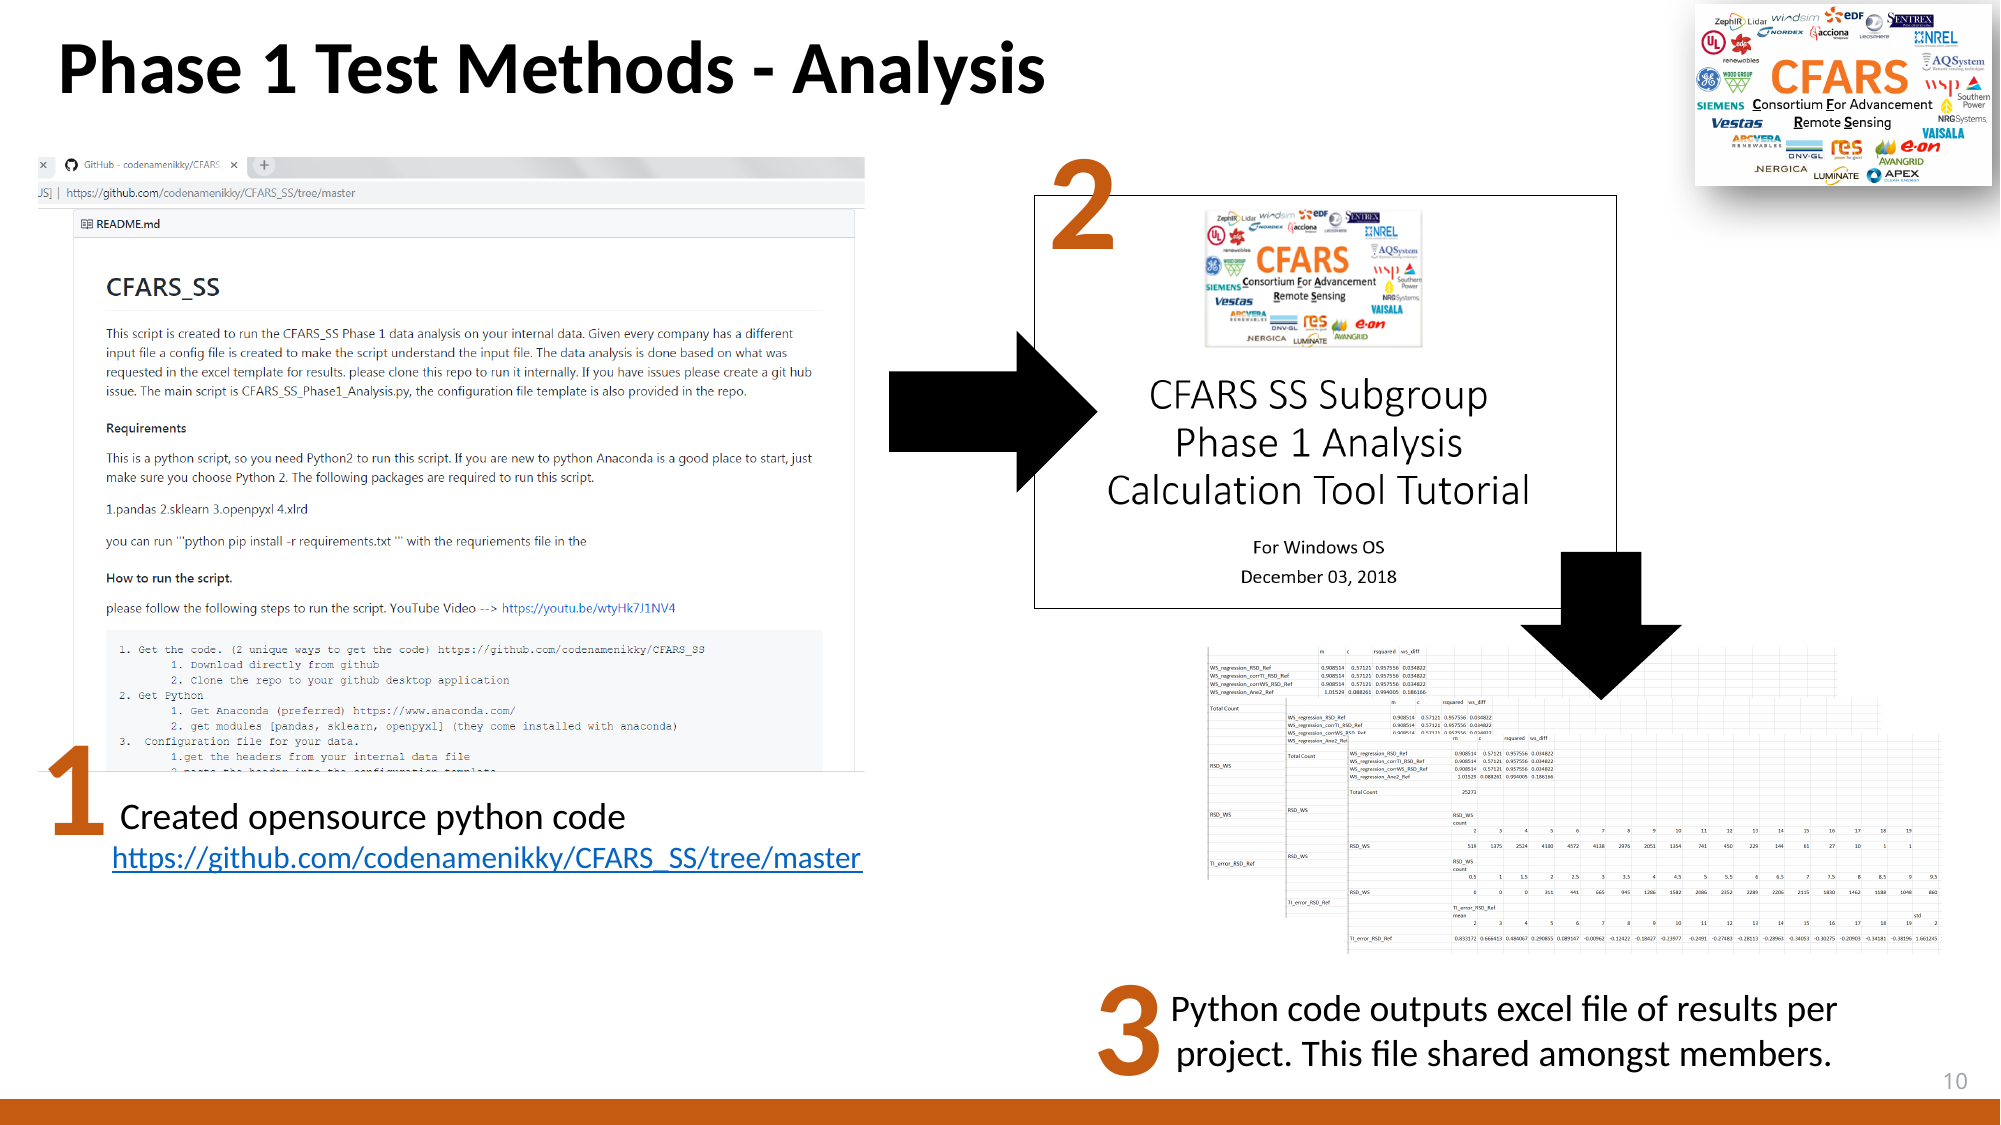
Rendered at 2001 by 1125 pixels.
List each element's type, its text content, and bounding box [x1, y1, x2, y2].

text_box 2 [1034, 104, 1159, 195]
title Phase 1 Test Methods - Analysis [0, 39, 1679, 99]
slide_number 10 [1899, 1052, 1984, 1097]
text_box [0, 1097, 2000, 1125]
picture [1695, 4, 1992, 186]
text_box 3 [1078, 930, 1203, 1111]
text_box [25, 157, 1045, 921]
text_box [1128, 552, 1942, 1083]
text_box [1045, 195, 1617, 609]
